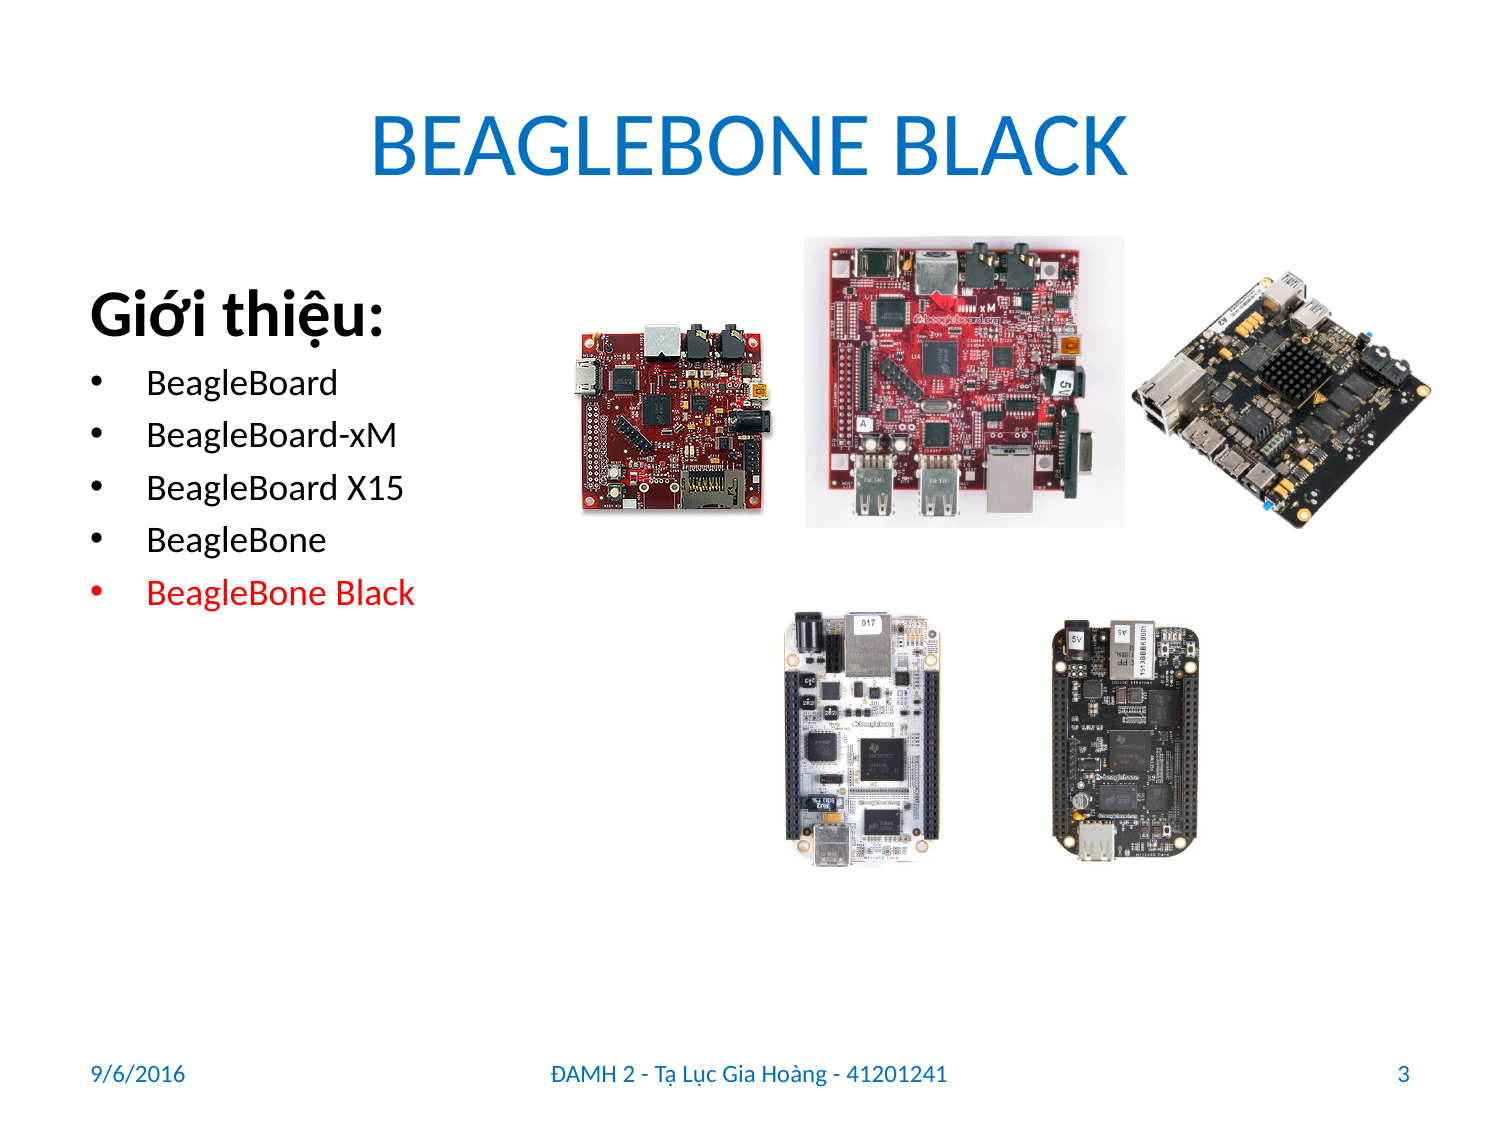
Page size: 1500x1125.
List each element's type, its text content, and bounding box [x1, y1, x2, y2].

slide_number 3 [1074, 1042, 1425, 1103]
picture [747, 587, 972, 888]
title BEAGLEBONE BLACK [75, 45, 1425, 233]
picture [804, 236, 1438, 535]
picture [548, 289, 794, 535]
list Giới thiệu: BeagleBoard BeagleBoard-xM BeagleBoard X15 BeagleBone BeagleBone Black [75, 262, 1388, 1005]
footer ĐAMH 2 - Tạ Lục Gia Hoàng - 41201241 [512, 1042, 988, 1103]
picture [1031, 599, 1219, 875]
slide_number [75, 1042, 425, 1103]
